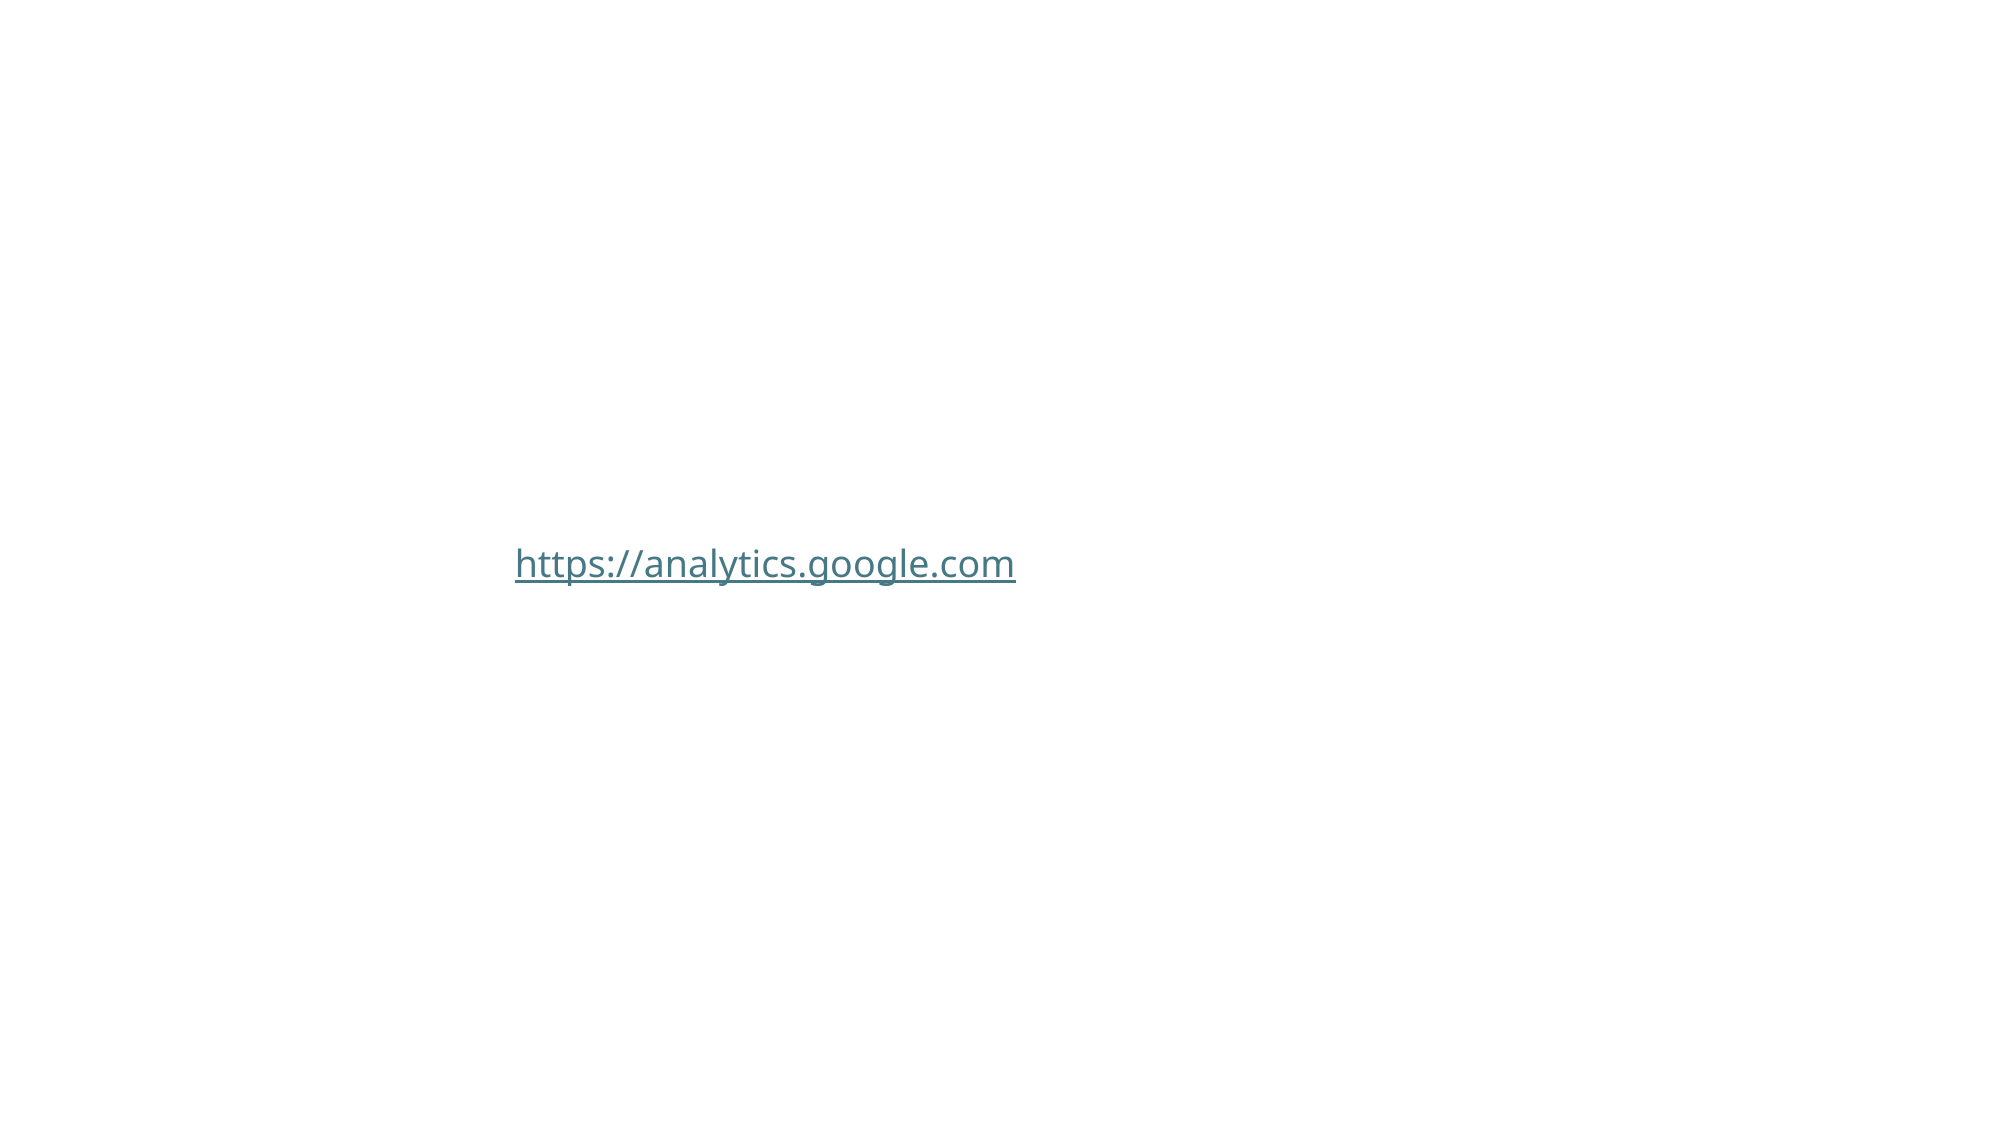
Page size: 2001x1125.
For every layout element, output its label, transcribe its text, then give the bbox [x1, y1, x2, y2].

text_box https://analytics.google.com [500, 532, 1500, 643]
